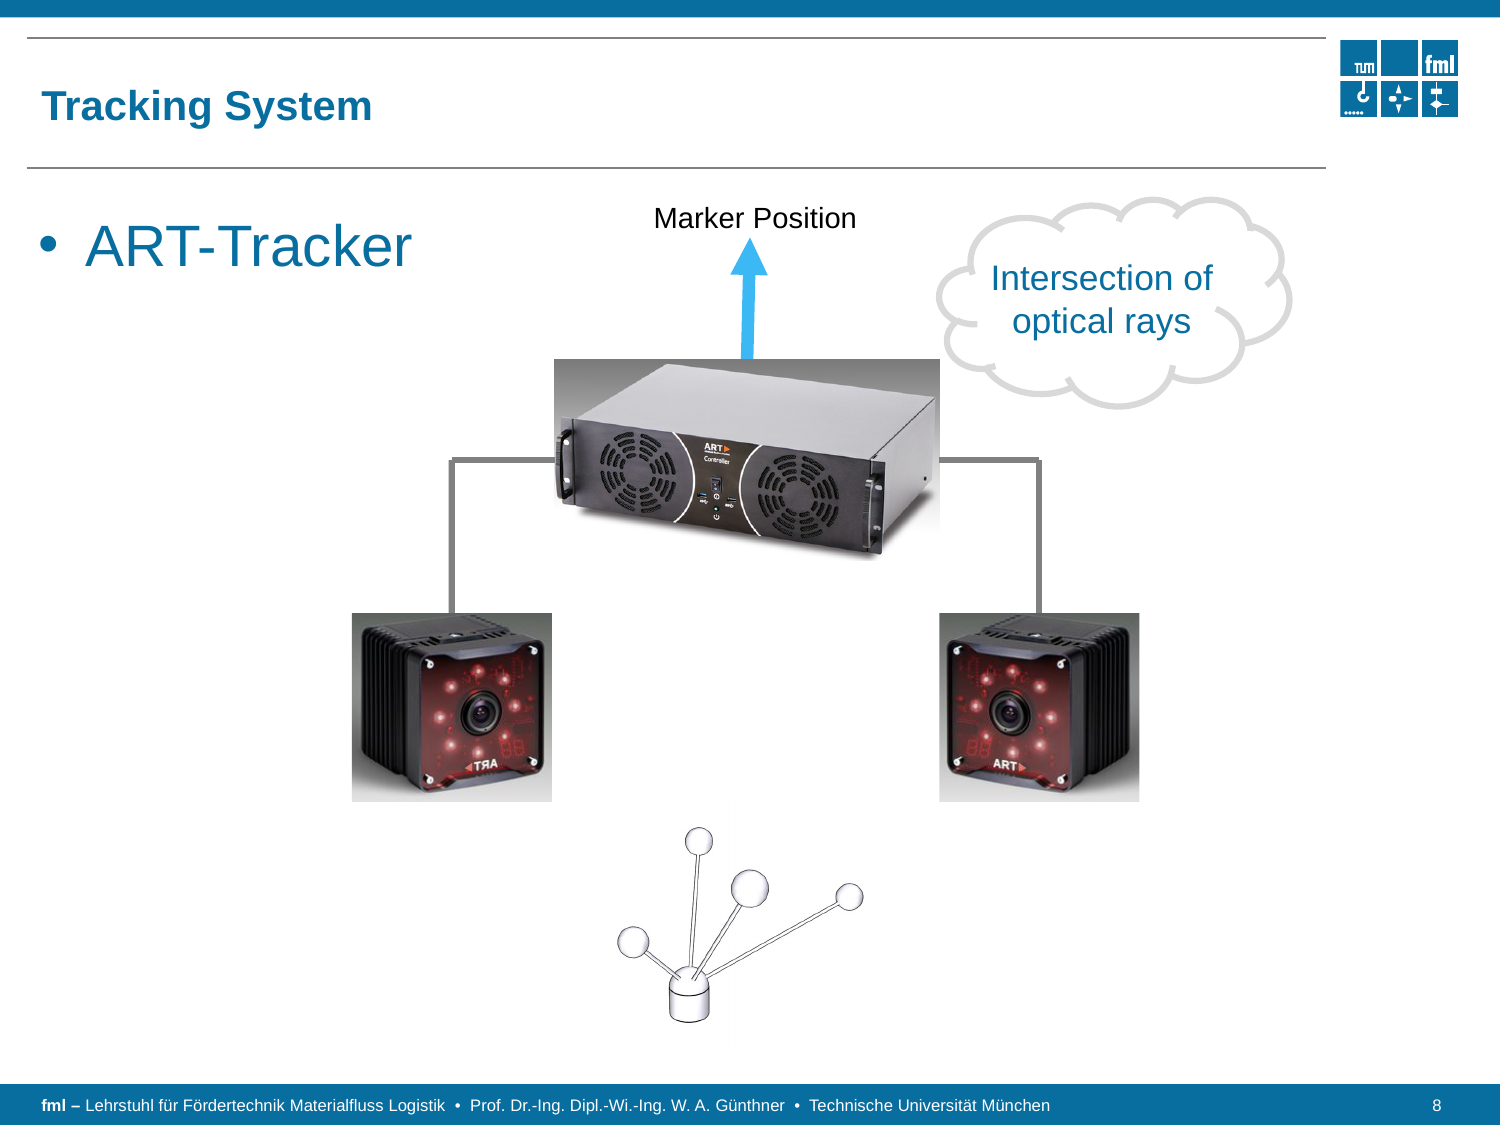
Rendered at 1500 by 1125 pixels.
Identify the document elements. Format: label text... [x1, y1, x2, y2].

picture [939, 613, 1140, 802]
text_box Intersection of optical rays [939, 199, 1290, 407]
list ART-Tracker [38, 208, 1473, 1063]
picture [554, 359, 940, 561]
picture [590, 800, 874, 1050]
text_box Marker Position [653, 199, 858, 235]
picture [351, 613, 552, 802]
title Tracking System [41, 38, 1319, 169]
